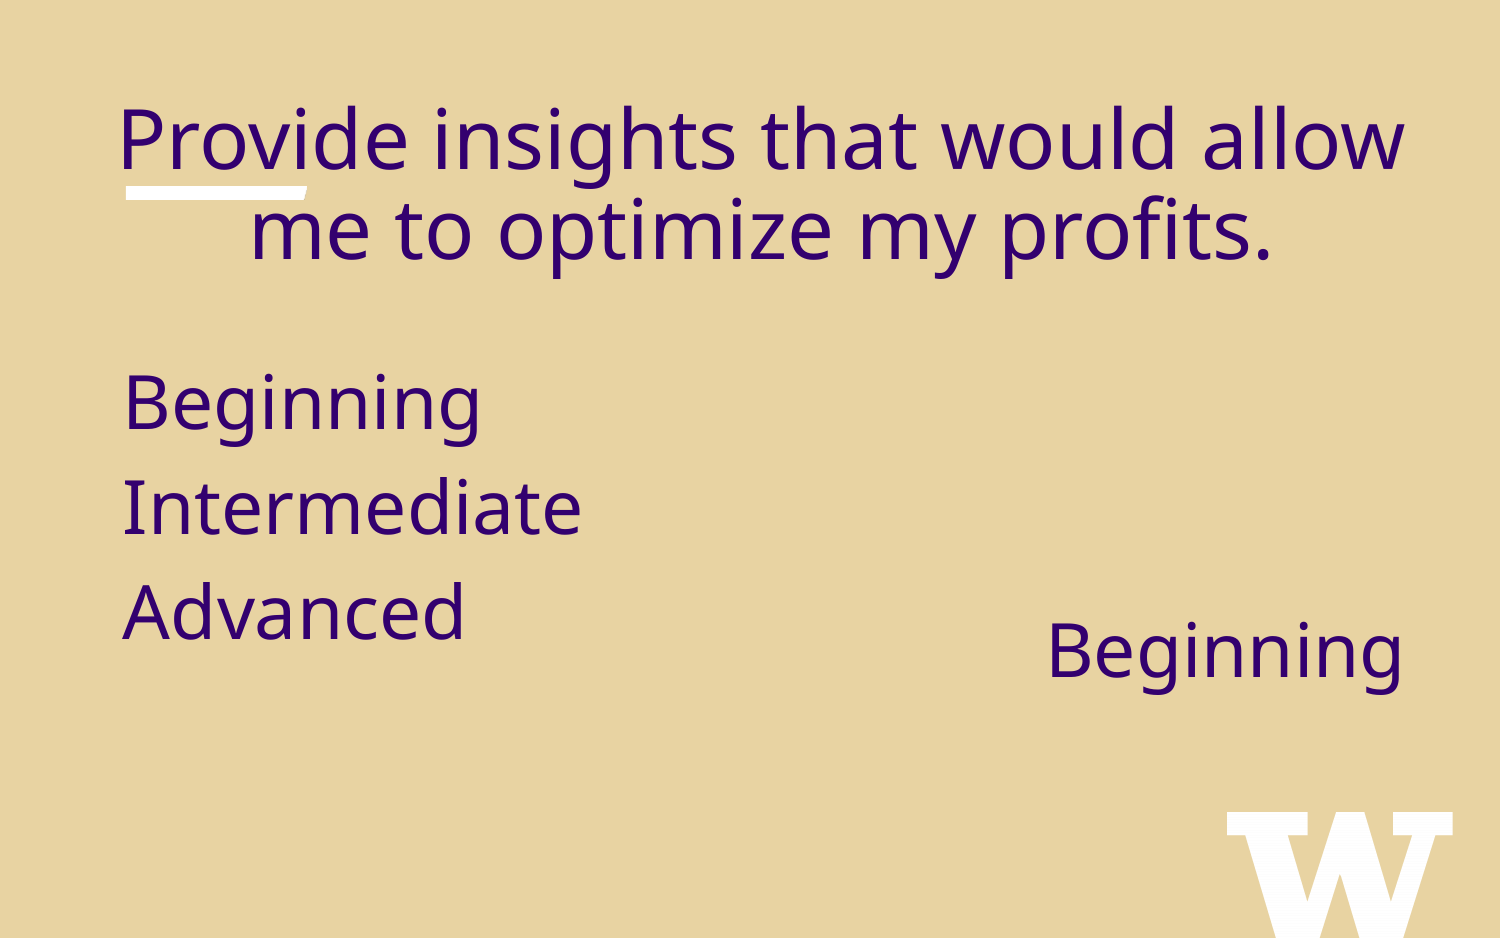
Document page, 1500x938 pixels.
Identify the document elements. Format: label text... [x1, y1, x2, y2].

picture [1227, 812, 1453, 938]
text_box Beginning [1009, 594, 1442, 700]
list Provide insights that would allow me to optimize my profits. [90, 28, 1434, 348]
list Beginning Intermediate Advanced [108, 347, 1434, 695]
